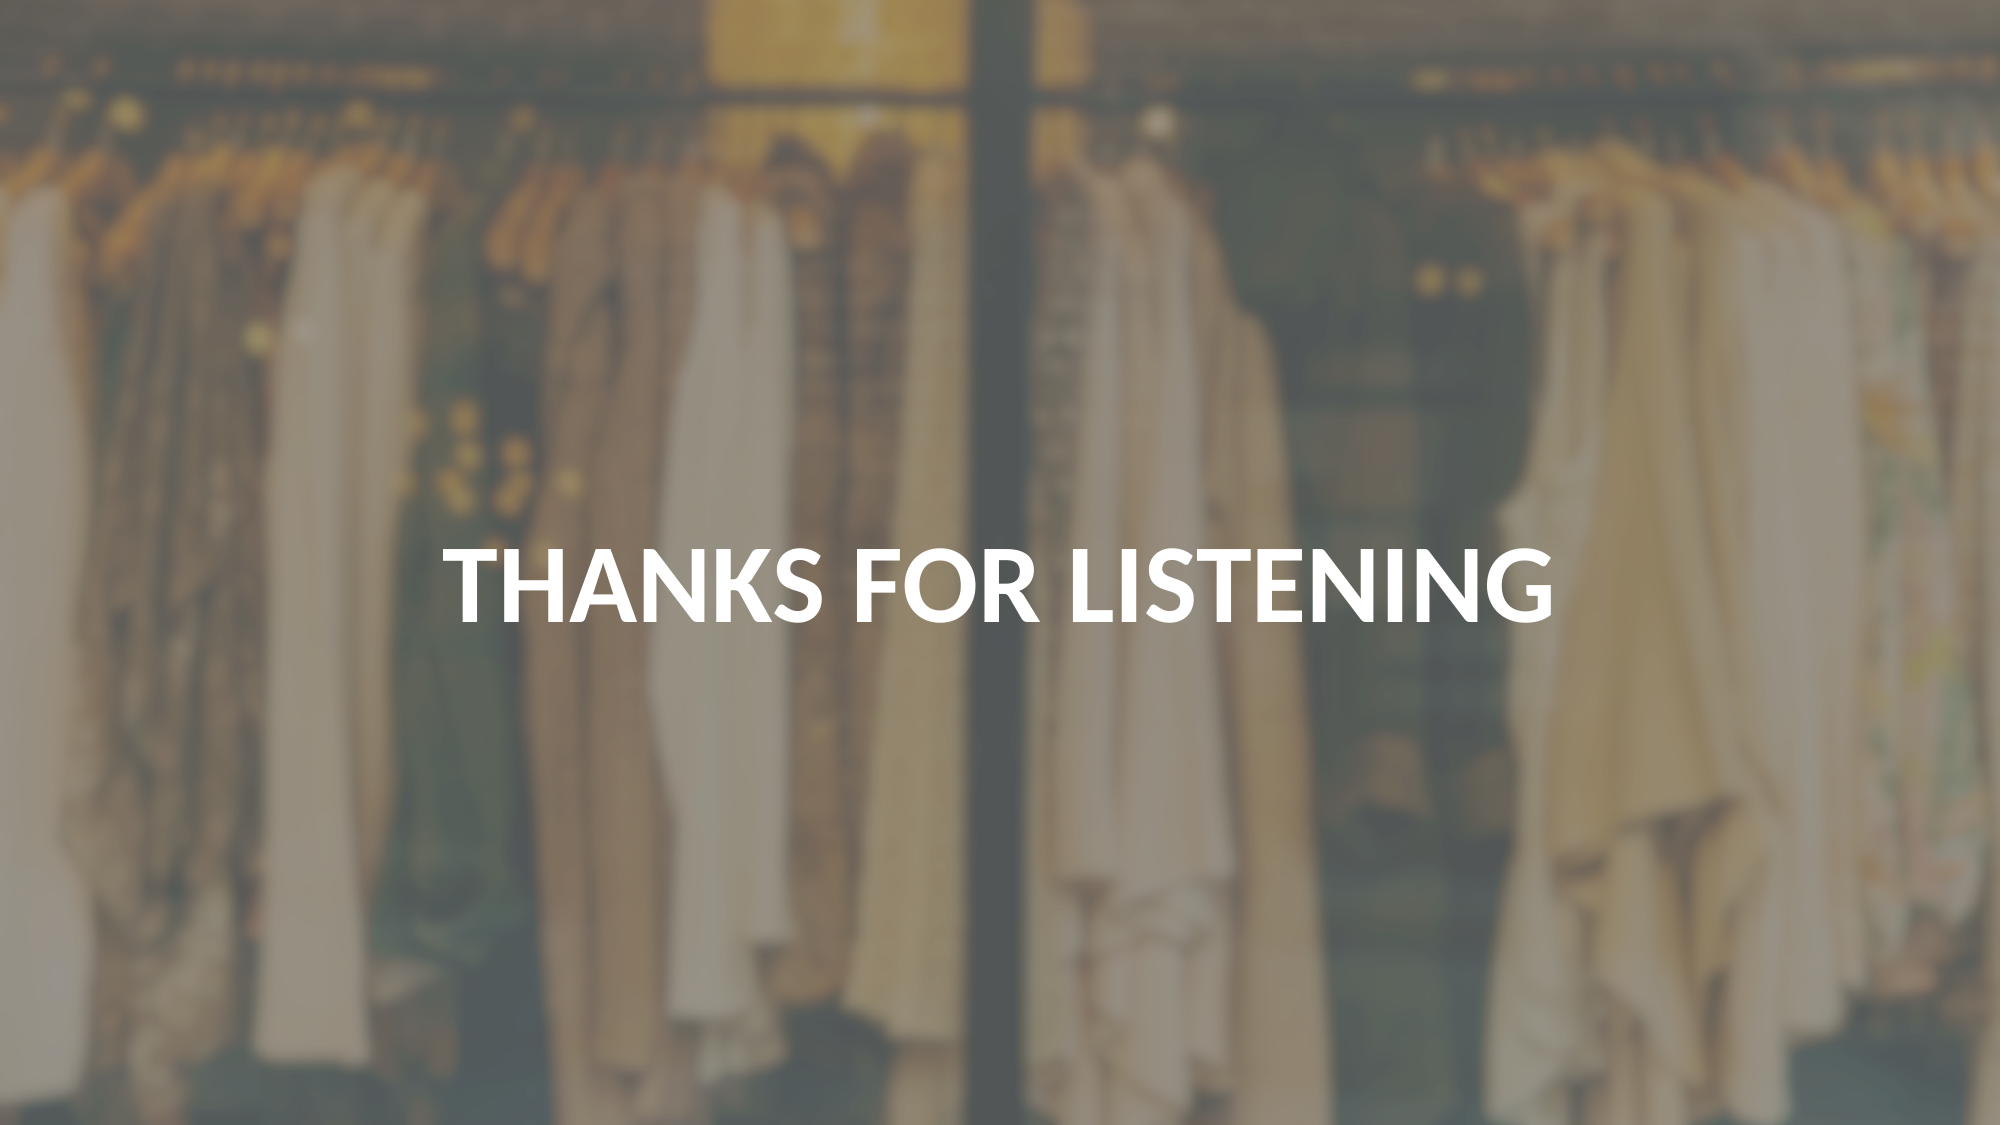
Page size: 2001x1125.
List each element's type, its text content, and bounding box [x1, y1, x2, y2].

title THANKS FOR LISTENING [249, 470, 1750, 655]
